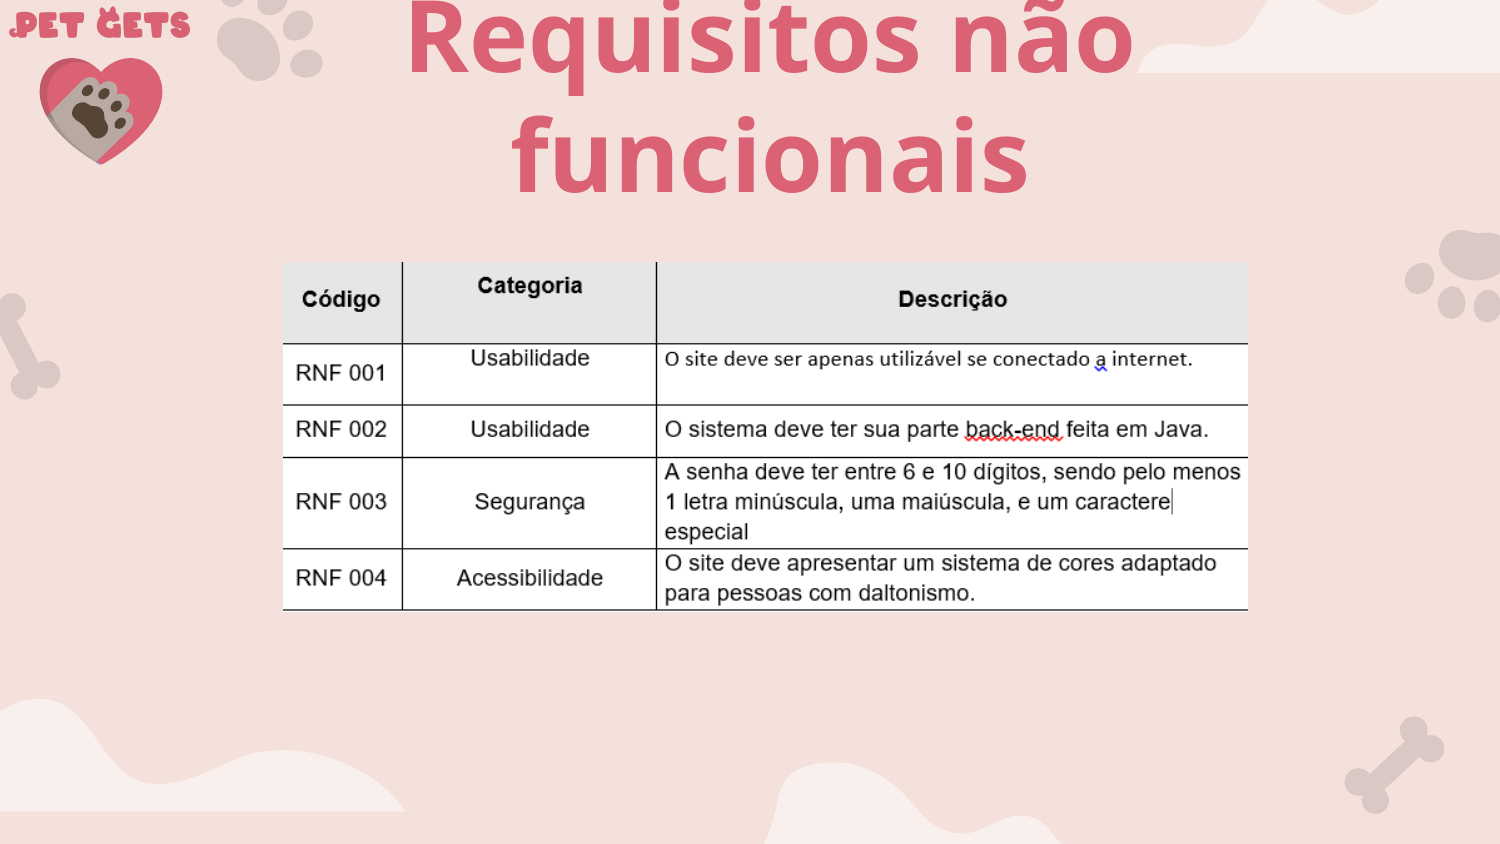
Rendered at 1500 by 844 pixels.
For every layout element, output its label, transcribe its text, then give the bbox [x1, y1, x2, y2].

picture [283, 261, 1248, 613]
title Requisitos não funcionais [193, 58, 1403, 127]
picture [9, 6, 191, 38]
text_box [28, 57, 191, 165]
